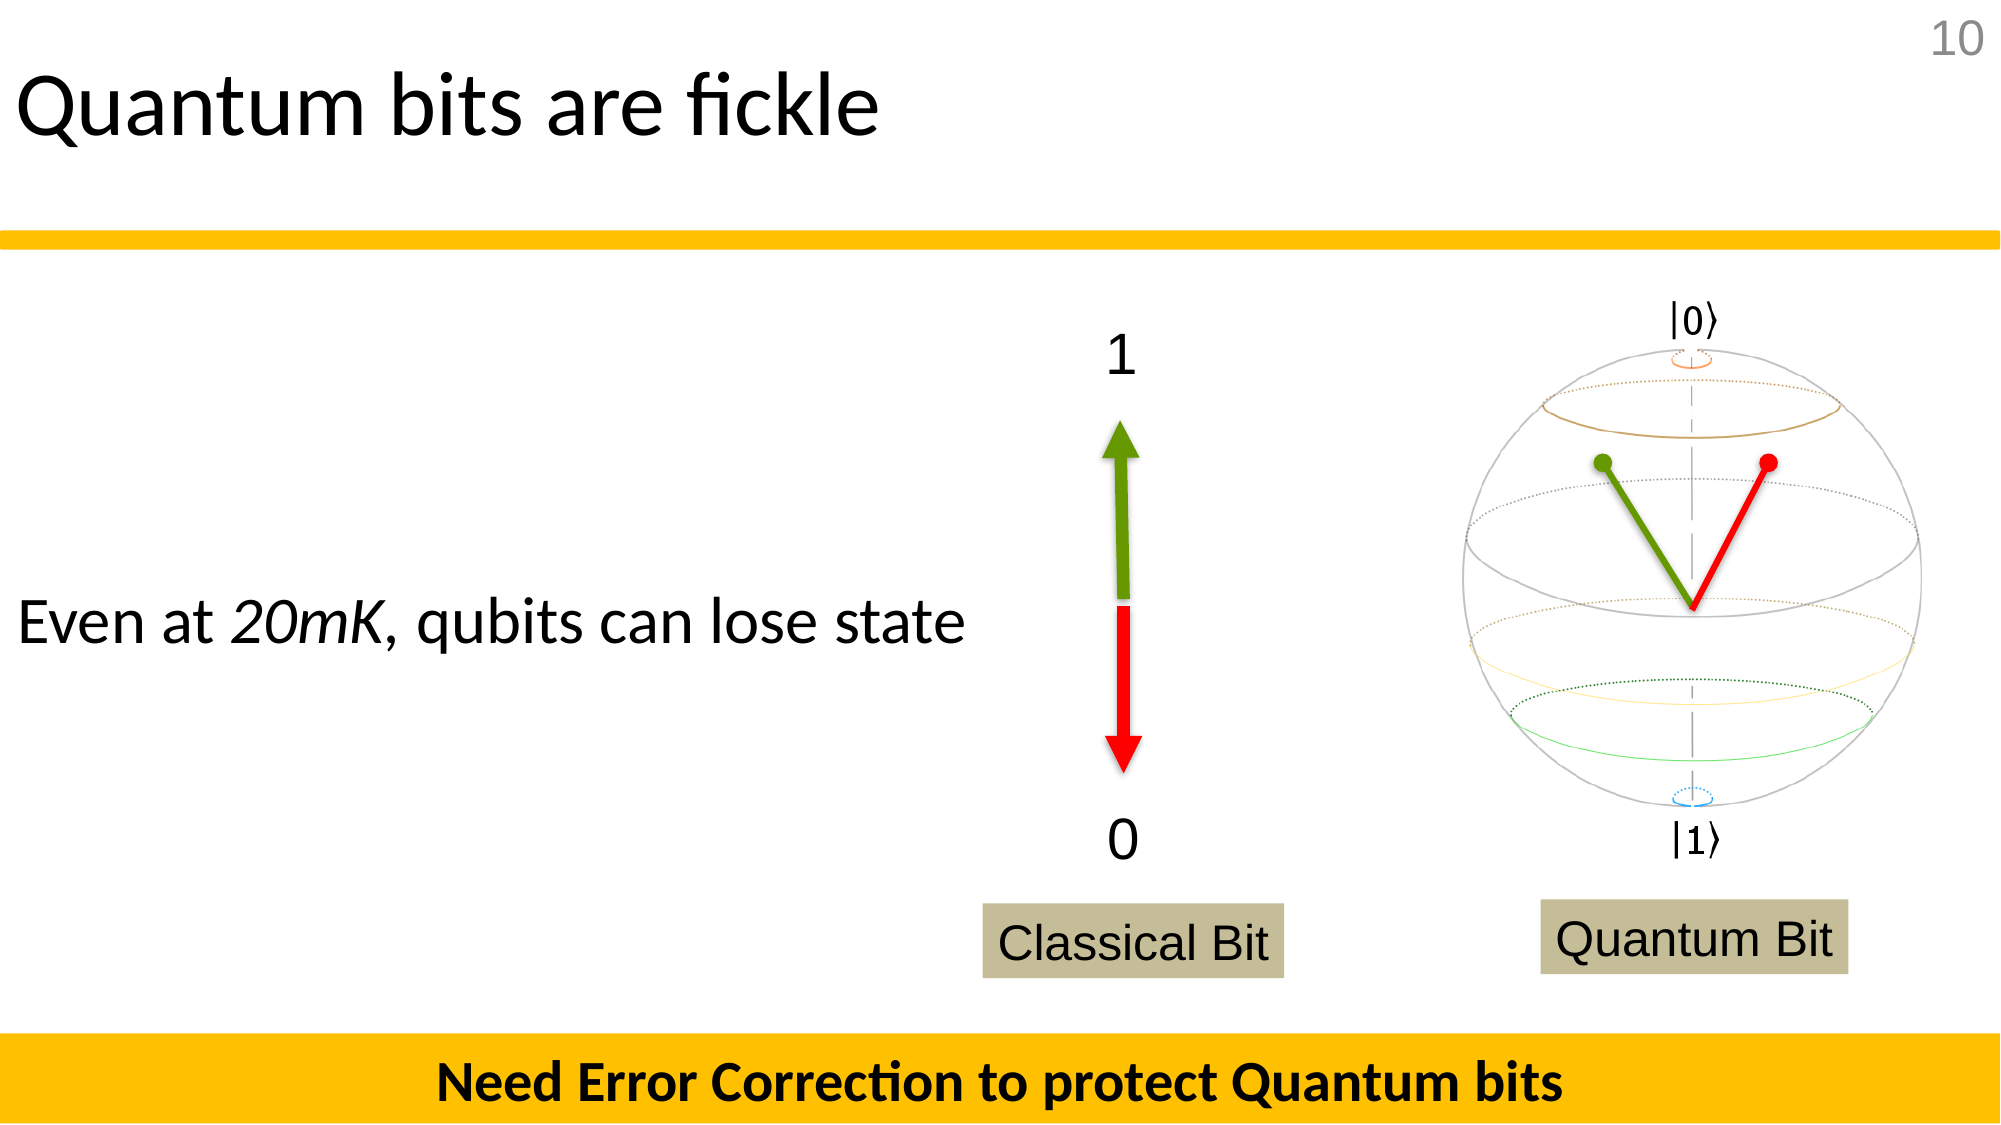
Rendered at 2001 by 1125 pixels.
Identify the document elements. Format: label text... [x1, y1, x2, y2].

text_box Classical Bit [982, 903, 1285, 979]
title Quantum bits are fickle [0, 4, 1334, 193]
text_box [1602, 462, 1690, 607]
picture [1462, 301, 1922, 859]
text_box Quantum Bit [1540, 899, 1849, 975]
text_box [1691, 462, 1769, 611]
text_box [1119, 420, 1124, 600]
text_box 0 [1092, 793, 1155, 879]
slide_number 10 [1893, 0, 2000, 72]
text_box 1 [1090, 308, 1153, 394]
text_box Need Error Correction to protect Quantum bits [0, 1031, 2000, 1125]
text_box Even at 20mK, qubits can lose state [2, 289, 1014, 1006]
